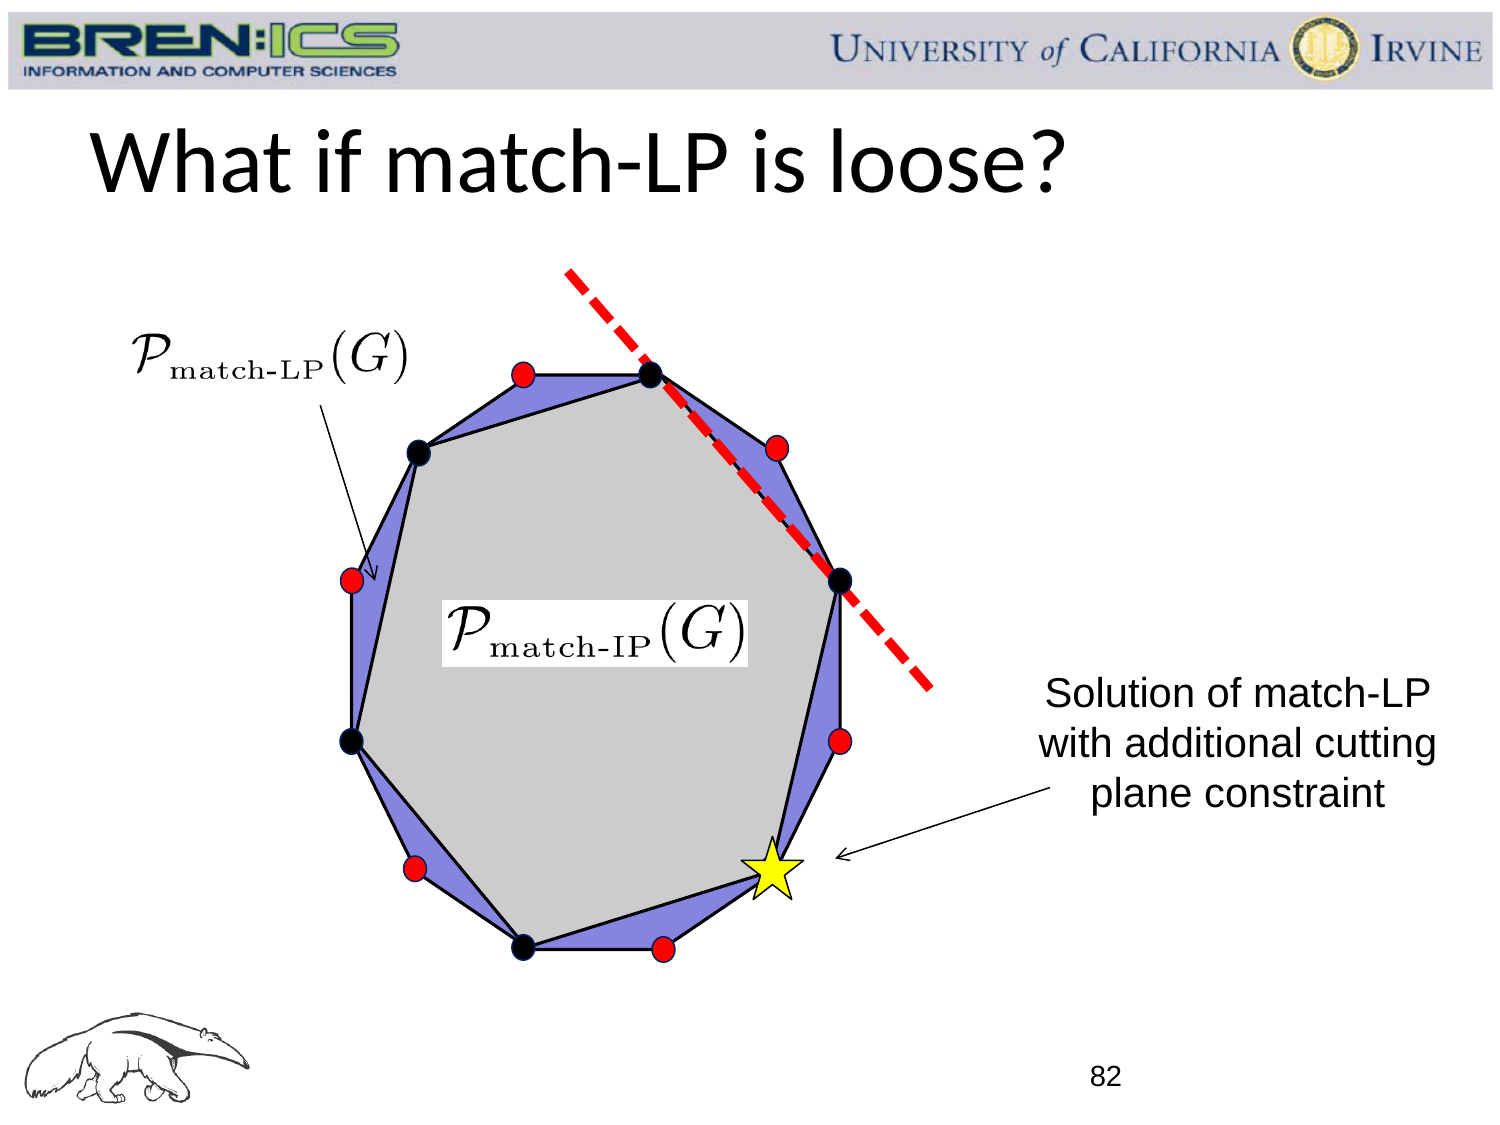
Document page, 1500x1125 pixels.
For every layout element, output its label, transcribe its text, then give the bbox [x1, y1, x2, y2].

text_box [567, 271, 931, 690]
text_box [535, 876, 760, 950]
text_box [828, 728, 852, 755]
text_box [343, 589, 361, 594]
text_box [428, 375, 562, 445]
text_box Solution of match-LP with additional cutting plane constraint [1013, 658, 1463, 824]
slide_number 82 [1074, 1025, 1425, 1100]
text_box [511, 362, 535, 388]
text_box [351, 464, 415, 729]
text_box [319, 405, 376, 582]
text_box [834, 787, 1051, 859]
title What if match-LP is loose? [75, 87, 1425, 225]
text_box [652, 936, 675, 963]
picture [442, 600, 567, 667]
text_box [511, 934, 535, 961]
text_box [407, 440, 431, 466]
text_box [741, 836, 804, 900]
picture [127, 328, 407, 388]
text_box [358, 750, 516, 939]
text_box [777, 698, 841, 859]
text_box [357, 405, 812, 945]
text_box [403, 856, 427, 882]
text_box [340, 728, 363, 755]
